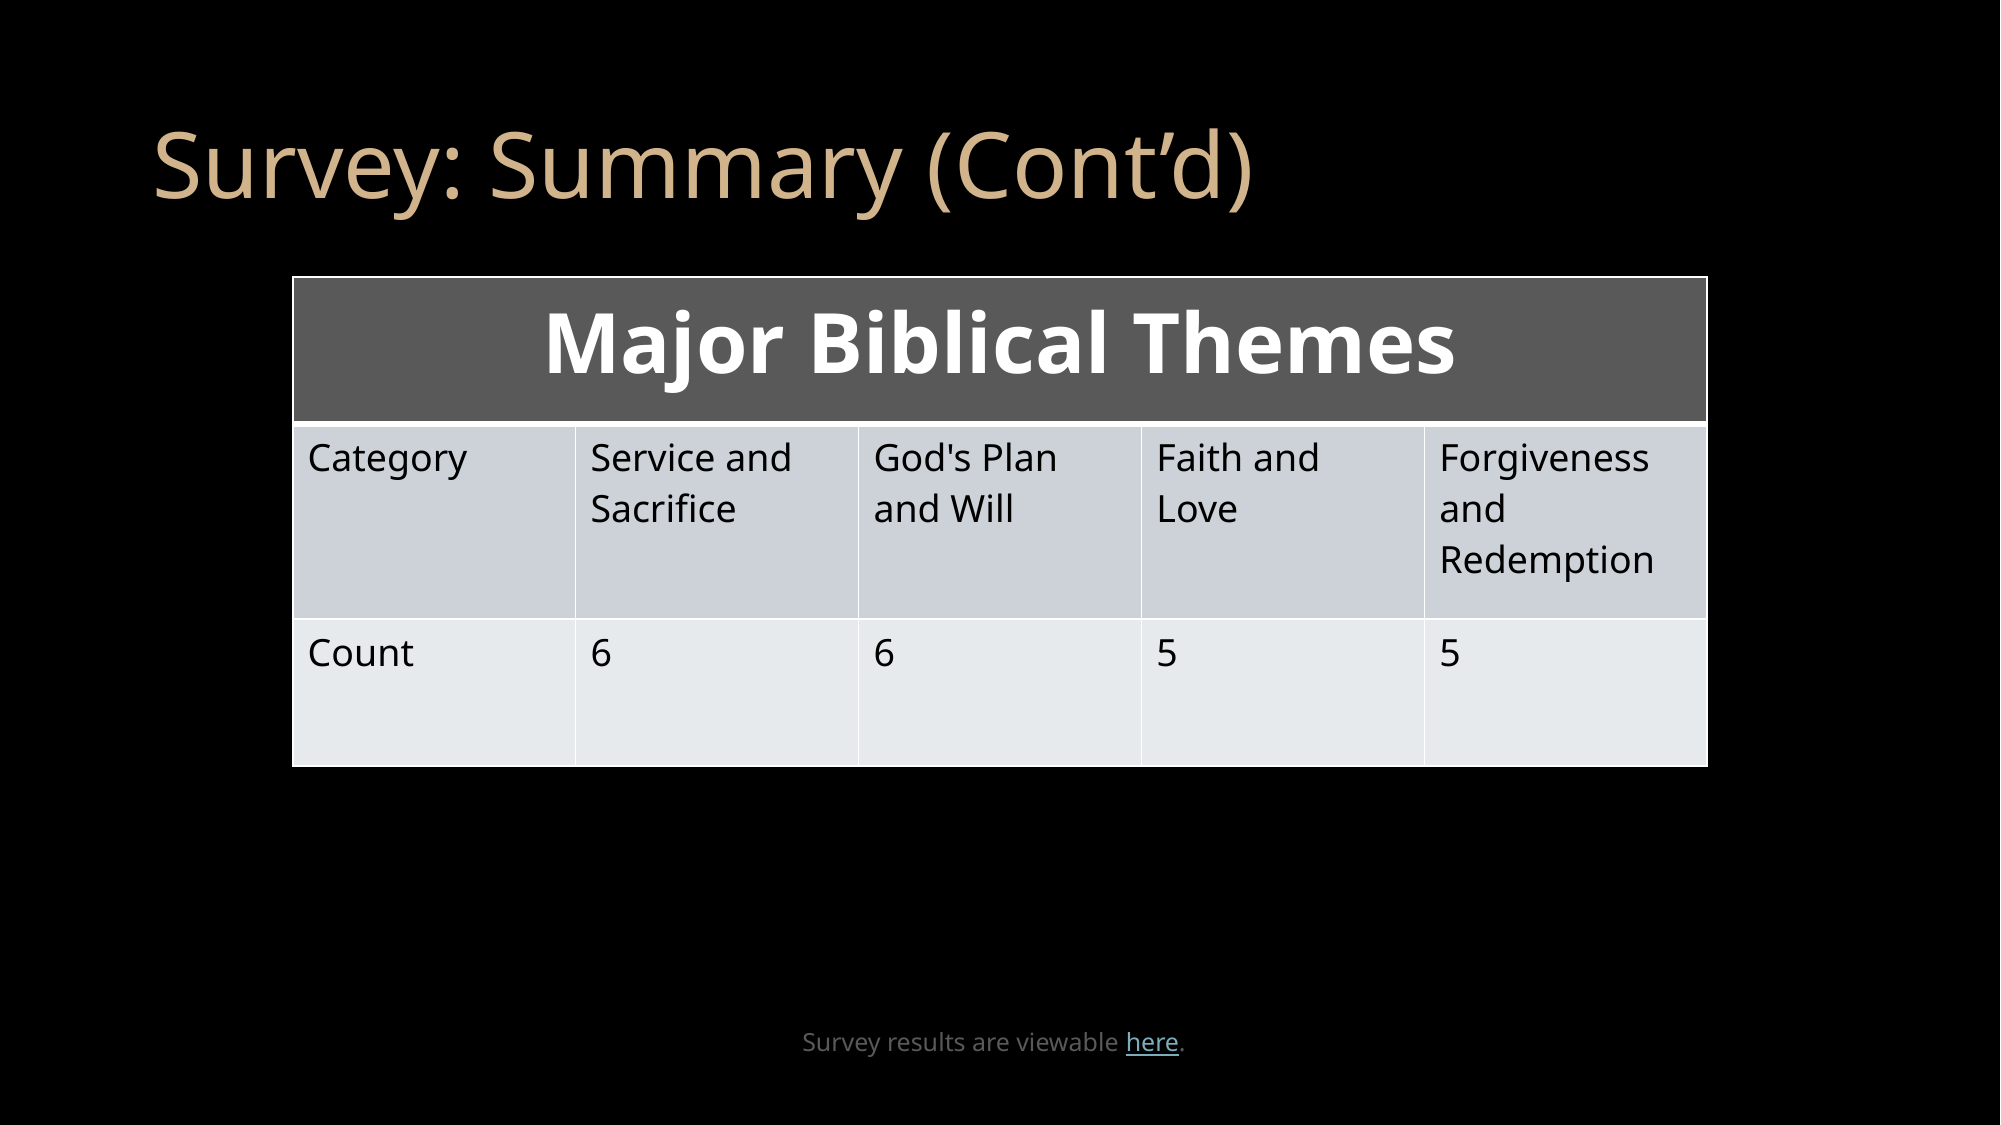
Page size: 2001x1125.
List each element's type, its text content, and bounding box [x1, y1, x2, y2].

table_cell 5 [1425, 620, 1706, 765]
table_header Major Biblical Themes [294, 278, 1706, 421]
table_cell Count [294, 620, 575, 765]
title Survey: Summary (Cont’d) [137, 59, 1863, 278]
table_cell 6 [576, 620, 858, 765]
table_cell God's Plan and Will [859, 427, 1141, 618]
table_cell 6 [859, 620, 1141, 765]
text_box Survey results are viewable here. [787, 1019, 1213, 1069]
table_cell Service and Sacrifice [576, 427, 858, 618]
table_cell Forgiveness and Redemption [1425, 427, 1706, 618]
table_cell 5 [1142, 620, 1424, 765]
table_cell Category [294, 427, 575, 618]
table_cell Faith and Love [1142, 427, 1424, 618]
